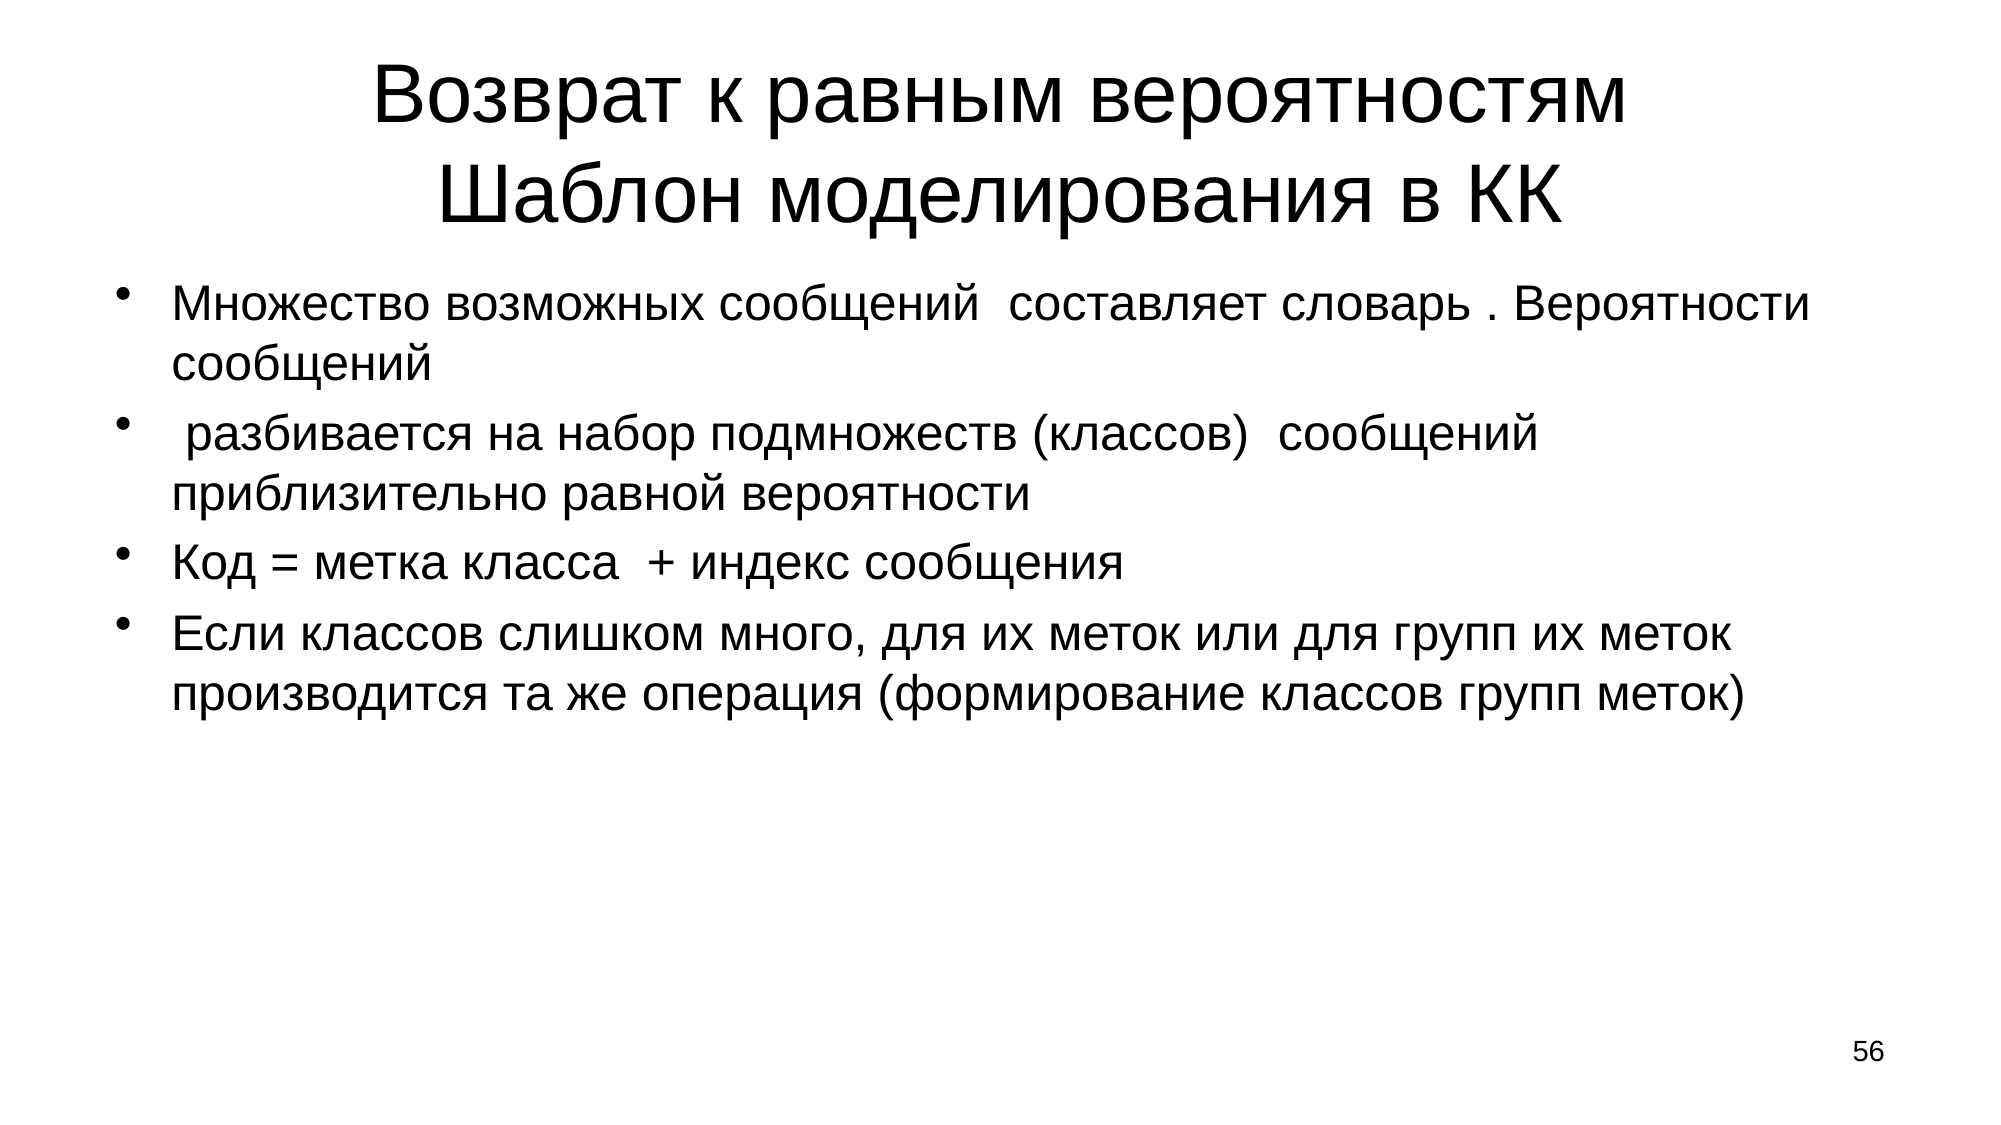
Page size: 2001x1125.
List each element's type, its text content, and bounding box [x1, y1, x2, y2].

title Возврат к равным вероятностям Шаблон моделирования в КК [99, 45, 1900, 233]
slide_number 56 [1433, 1024, 1901, 1103]
